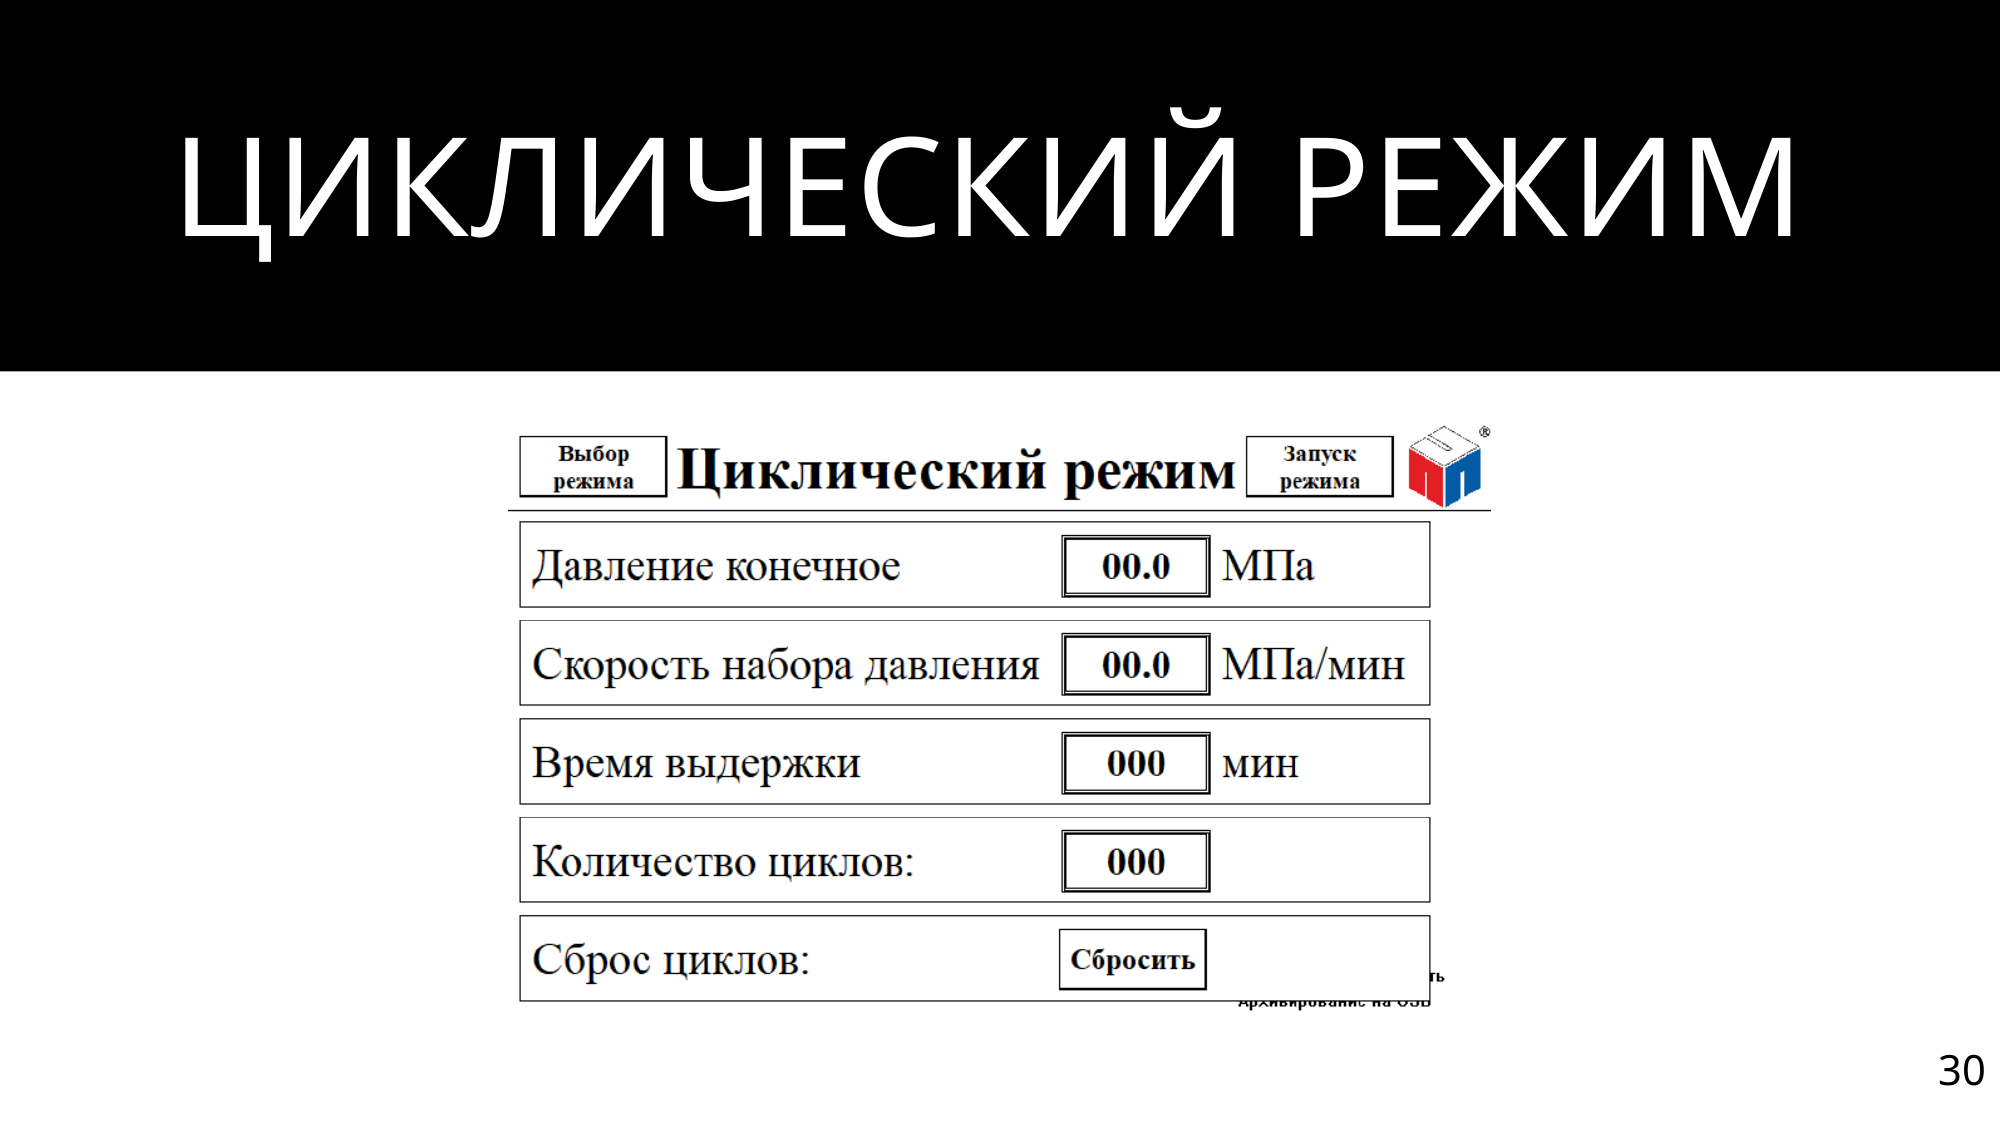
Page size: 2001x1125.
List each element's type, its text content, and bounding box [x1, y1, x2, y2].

title Циклический режим [157, 52, 1842, 332]
slide_number 30 [1923, 1042, 2000, 1103]
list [508, 424, 1491, 1015]
